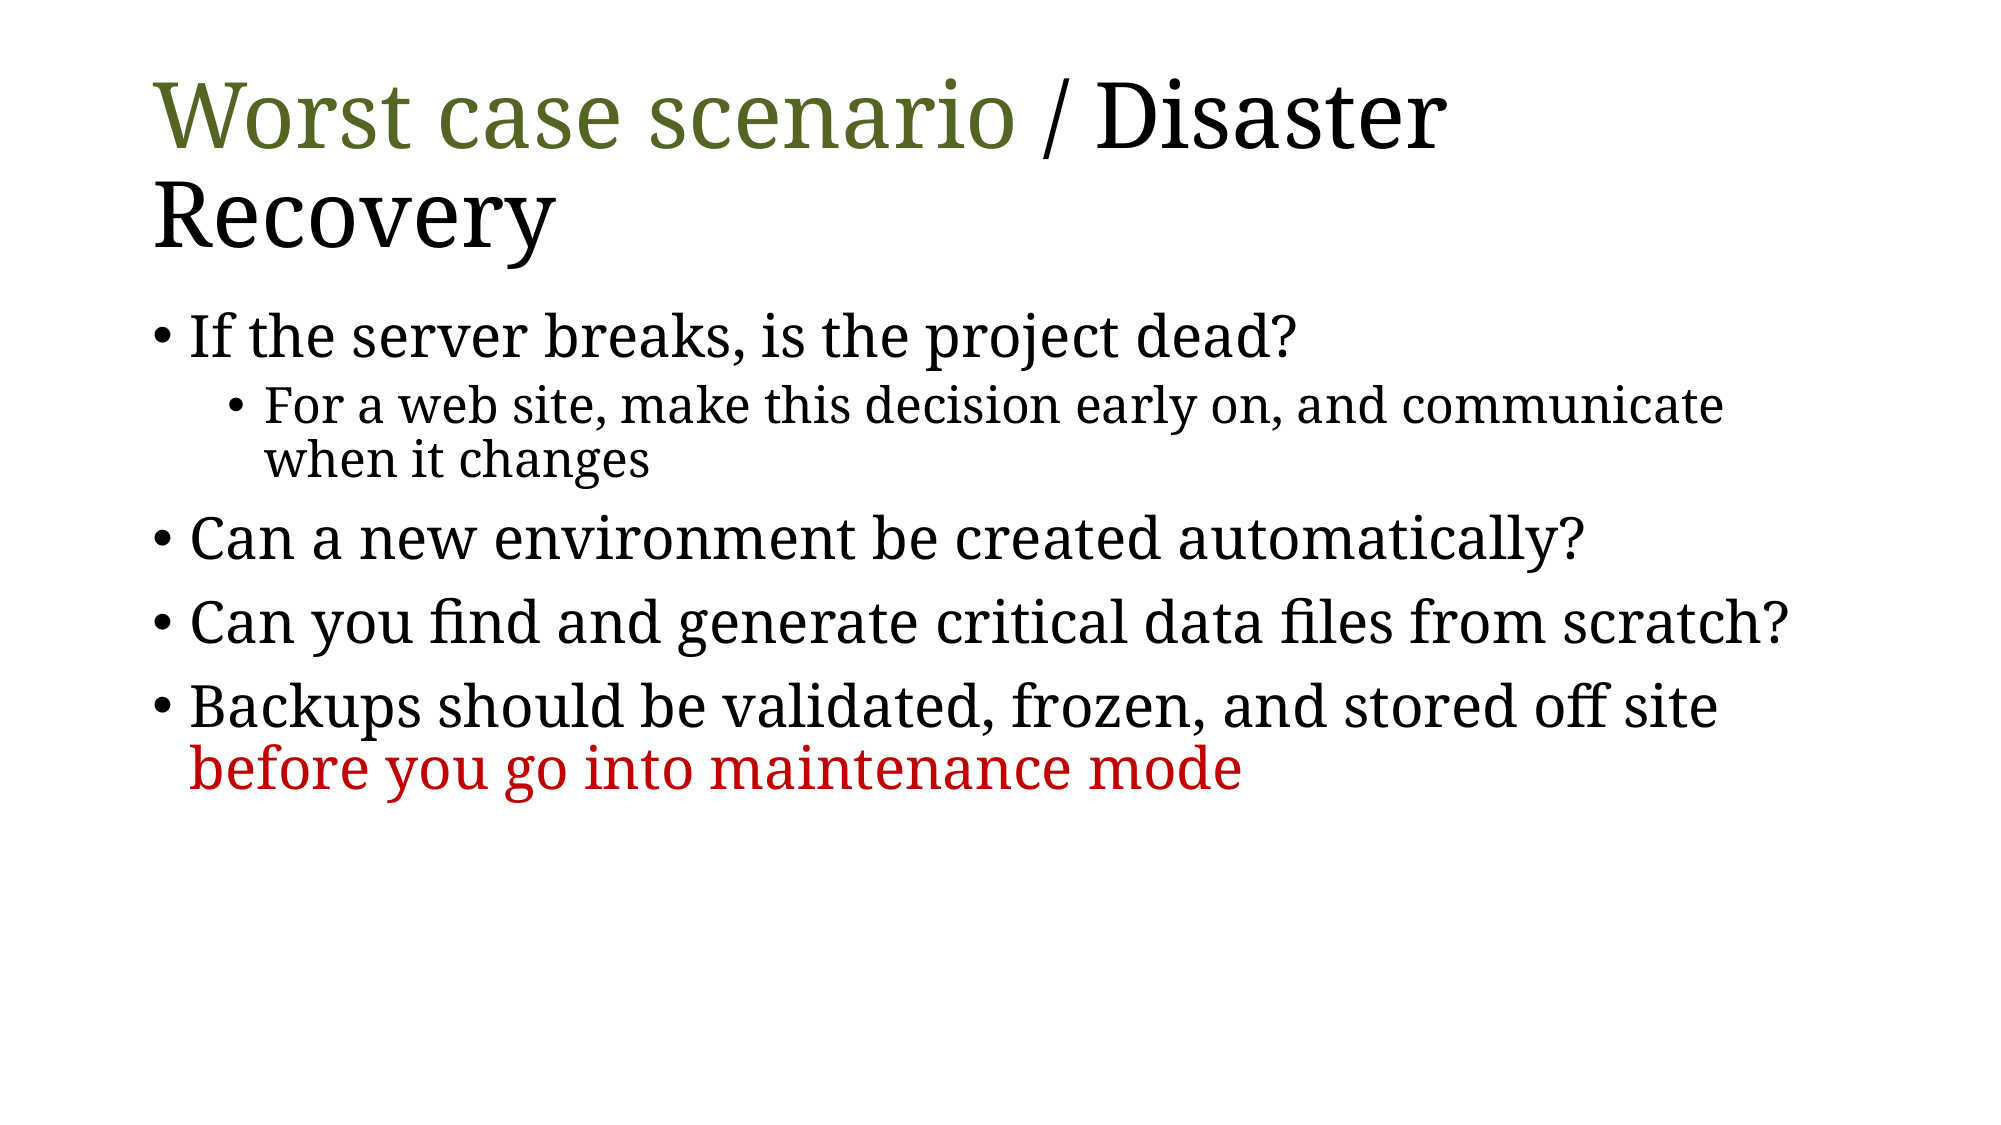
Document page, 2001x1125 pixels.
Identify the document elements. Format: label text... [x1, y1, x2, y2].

list If the server breaks, is the project dead? For a web site, make this decision early on, and communicate when it changes Can a new environment be created automatically? Can you find and generate critical data files from scratch? Backups should be validated, frozen, and stored off site before you go into maintenance mode [137, 299, 1863, 1014]
title Worst case scenario / Disaster Recovery [137, 59, 1863, 278]
